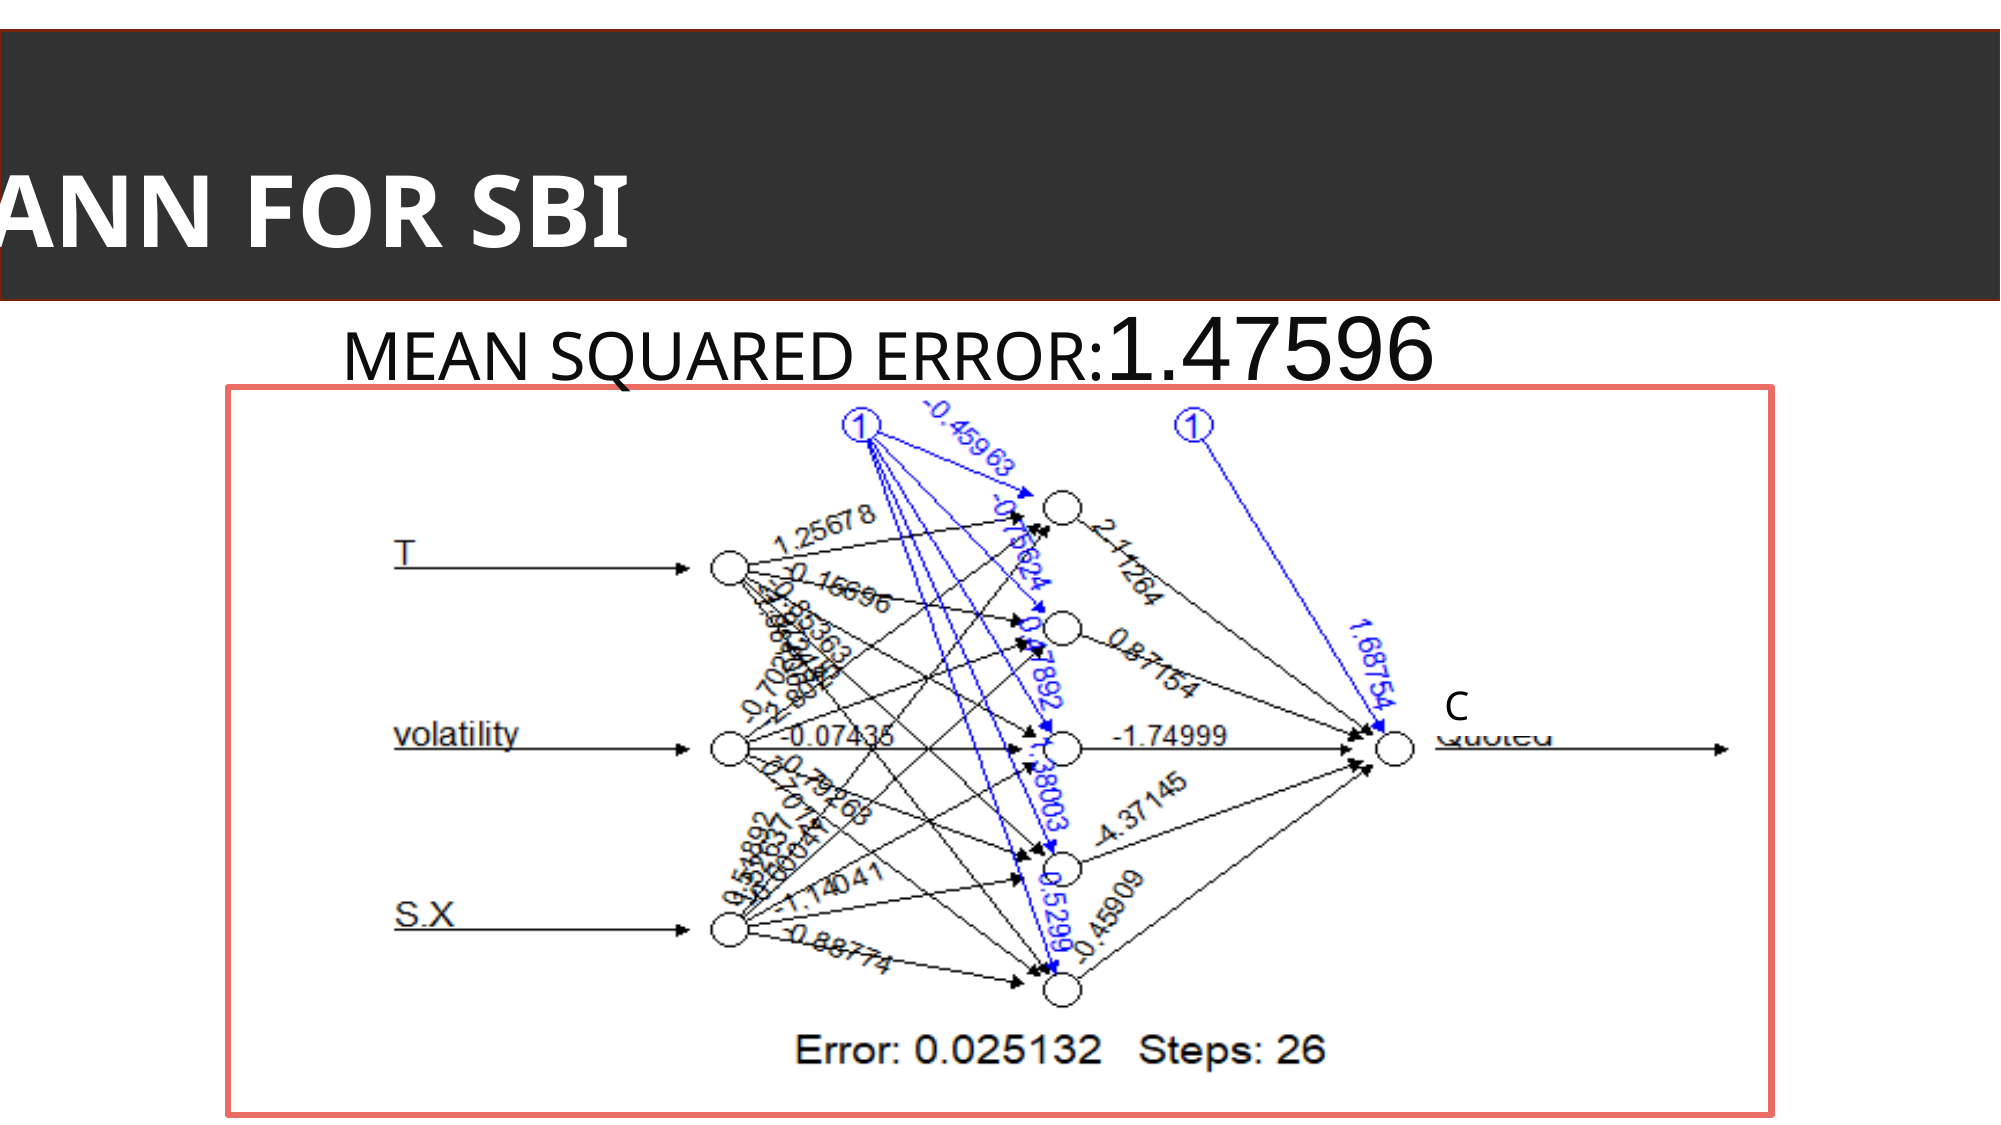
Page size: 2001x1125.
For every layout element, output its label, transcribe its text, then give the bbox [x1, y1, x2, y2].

text_box MEAN SQUARED ERROR:1.47596 [326, 272, 1674, 385]
text_box ANN FOR SBI [0, 154, 729, 331]
picture [231, 389, 1769, 1112]
text_box [0, 29, 2000, 301]
